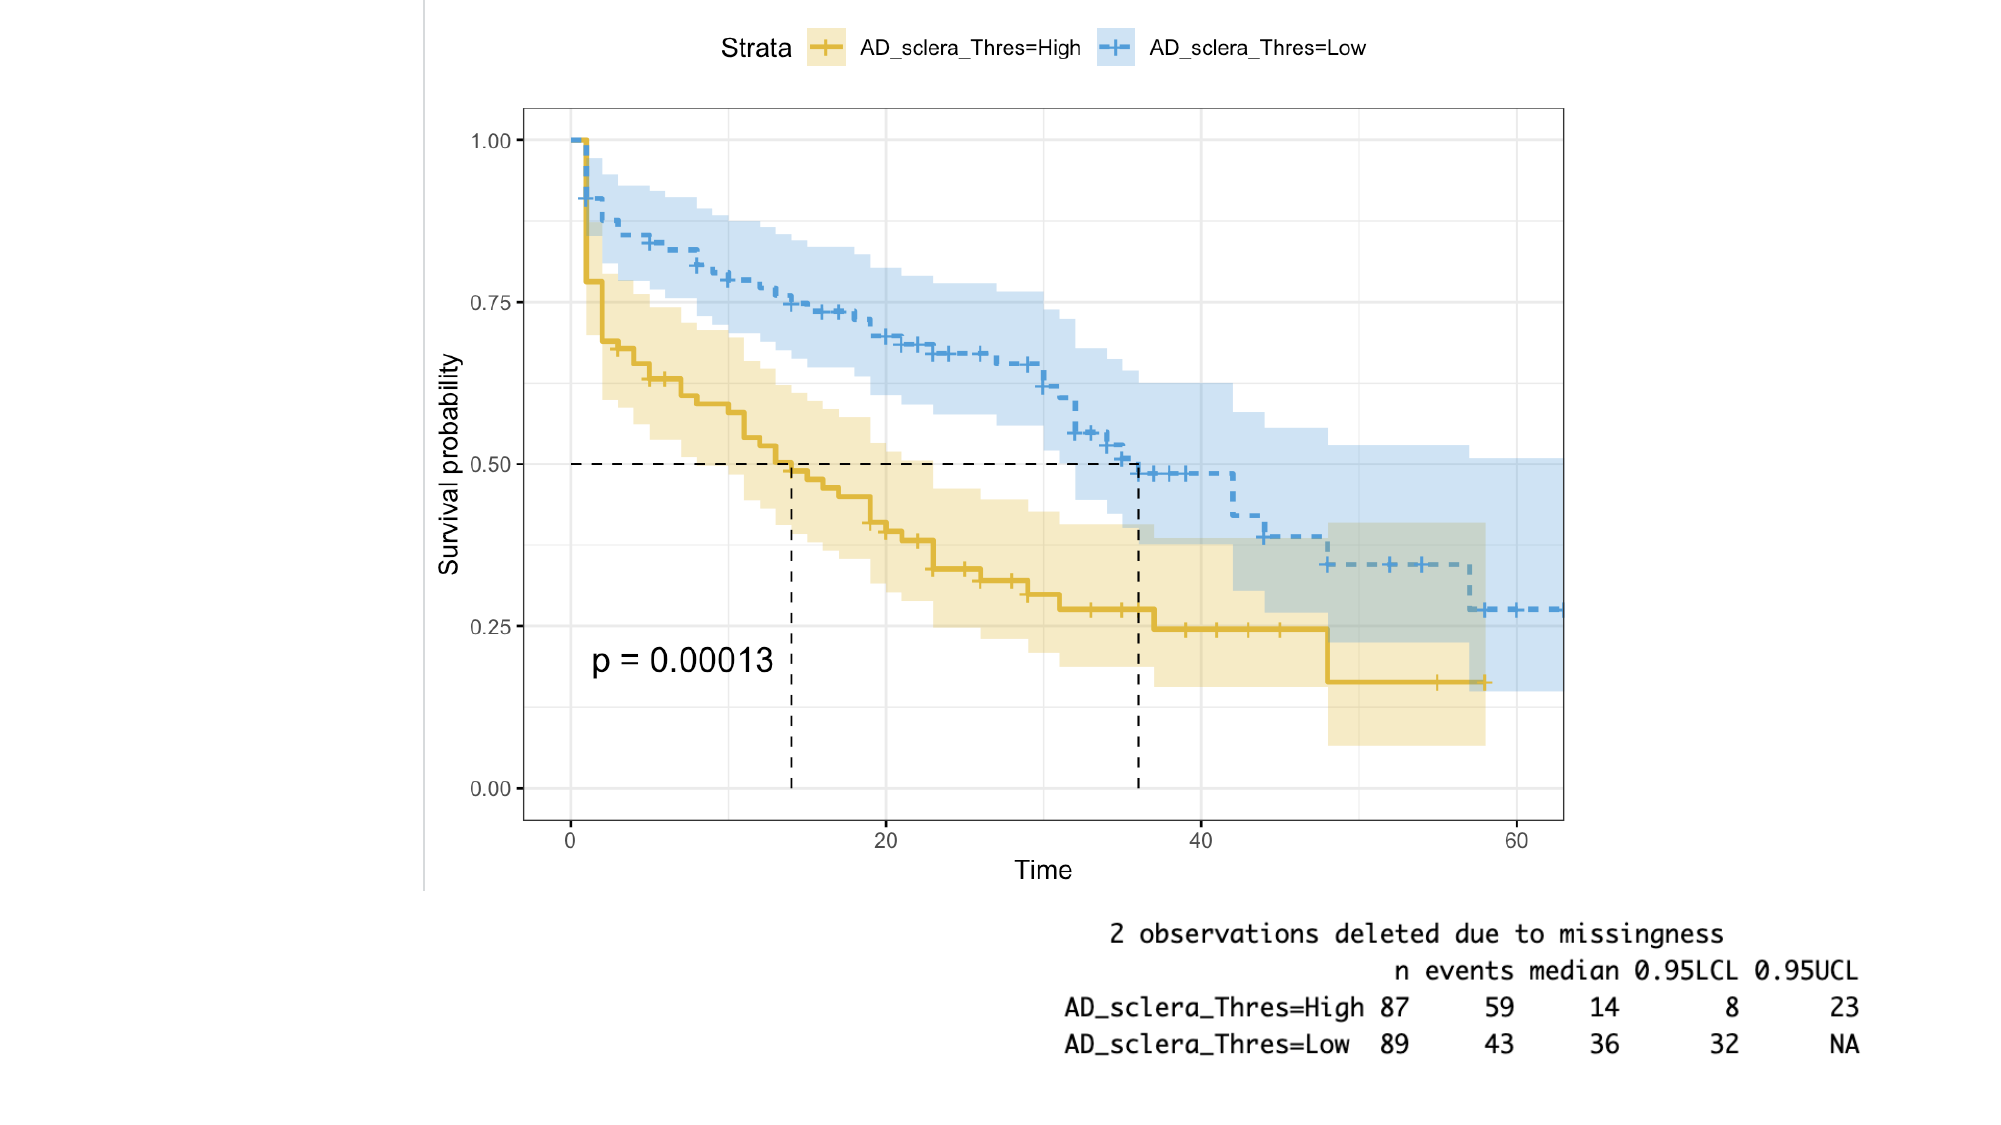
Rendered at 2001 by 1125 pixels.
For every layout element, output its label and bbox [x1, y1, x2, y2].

picture [423, 0, 1577, 891]
picture [1052, 906, 2000, 1070]
